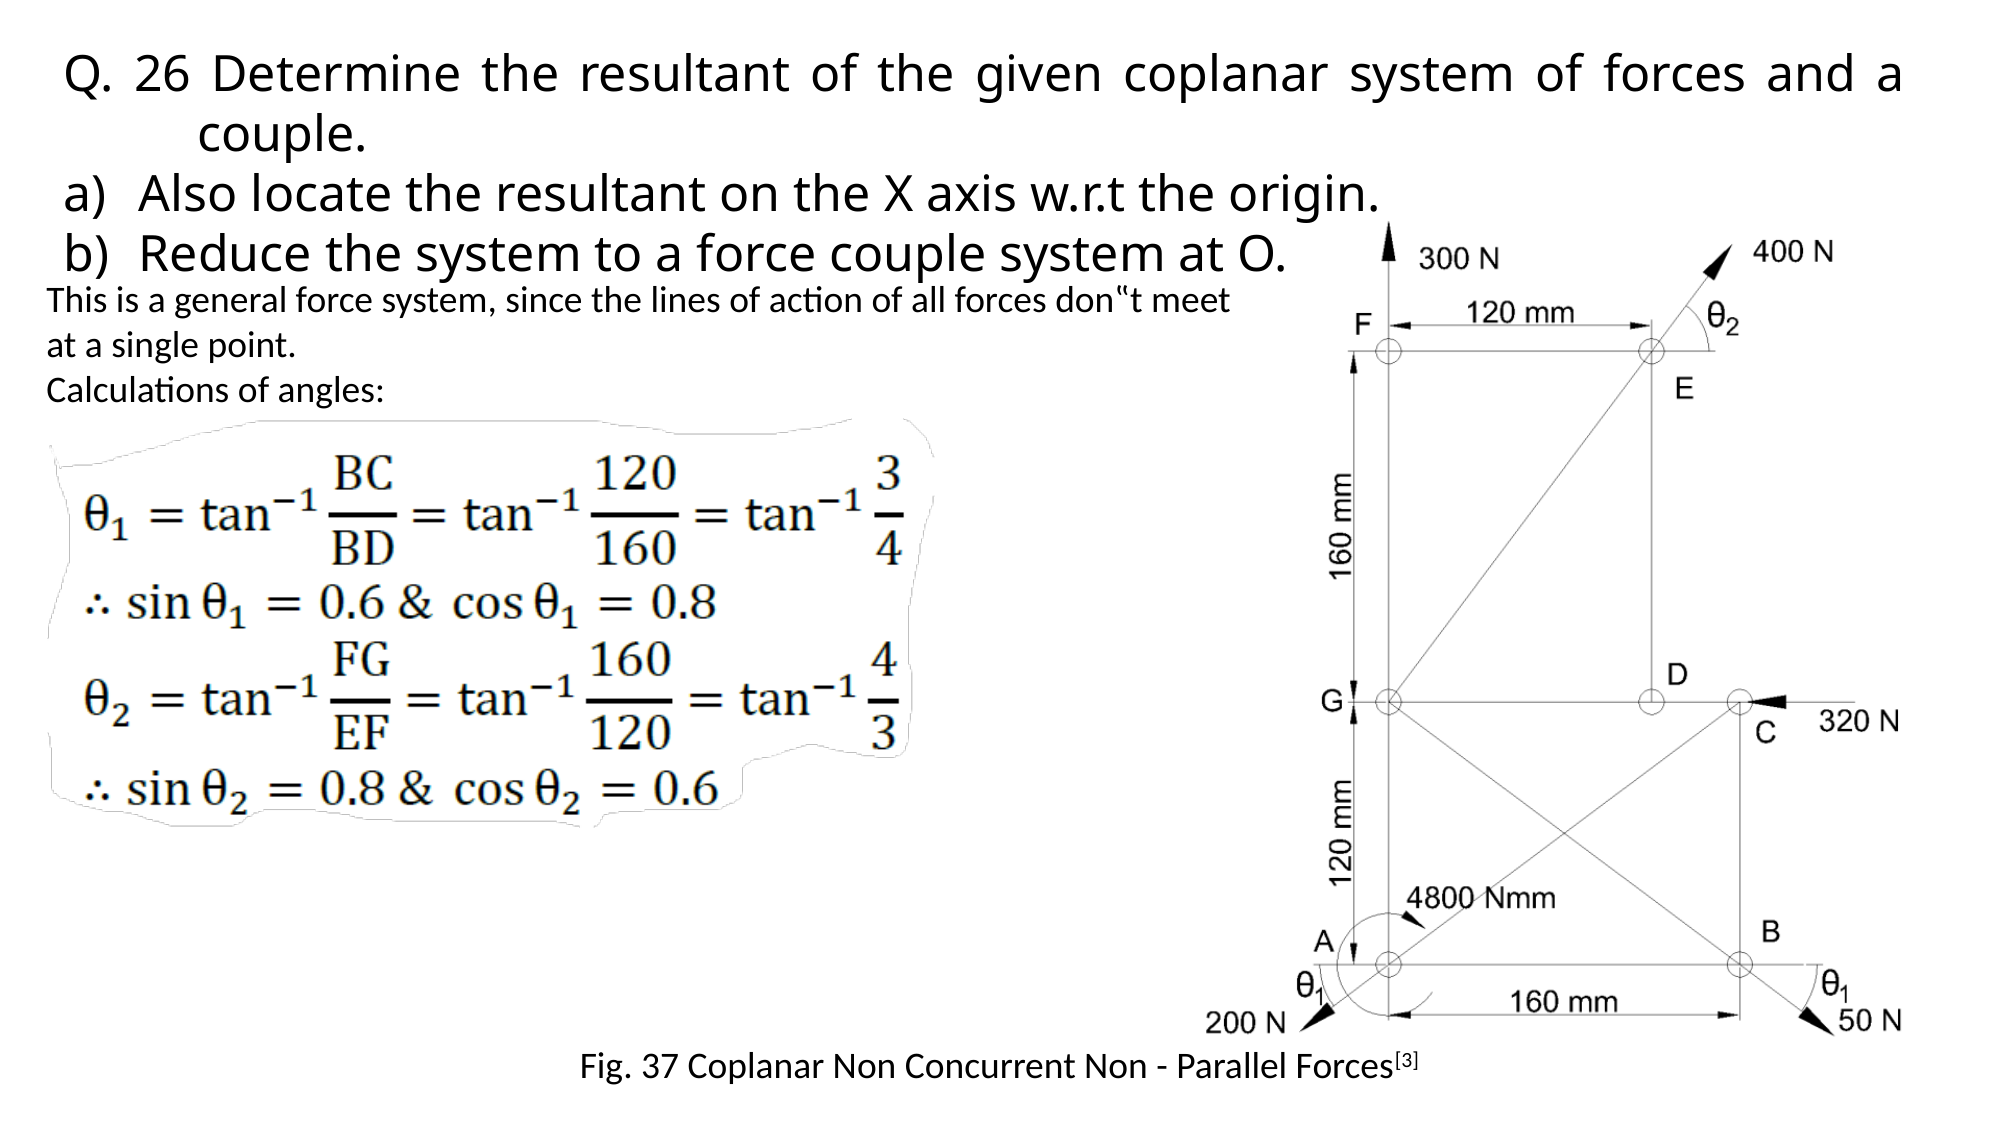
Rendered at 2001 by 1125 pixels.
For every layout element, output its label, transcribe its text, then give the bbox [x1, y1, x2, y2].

picture [1201, 214, 1921, 1050]
text_box Q. 26 Determine the resultant of the given coplanar system of forces and a couple. Also locate the resultant on the X axis w.r.t the origin. Reduce the system to a force couple system at O. [49, 33, 1921, 267]
picture [47, 418, 935, 828]
text_box Fig. 37 Coplanar Non Concurrent Non - Parallel Forces[3] [565, 1034, 1499, 1094]
text_box This is a general force system, since the lines of action of all forces don‟t meet at a single point. Calculations of angles: [31, 267, 1201, 417]
